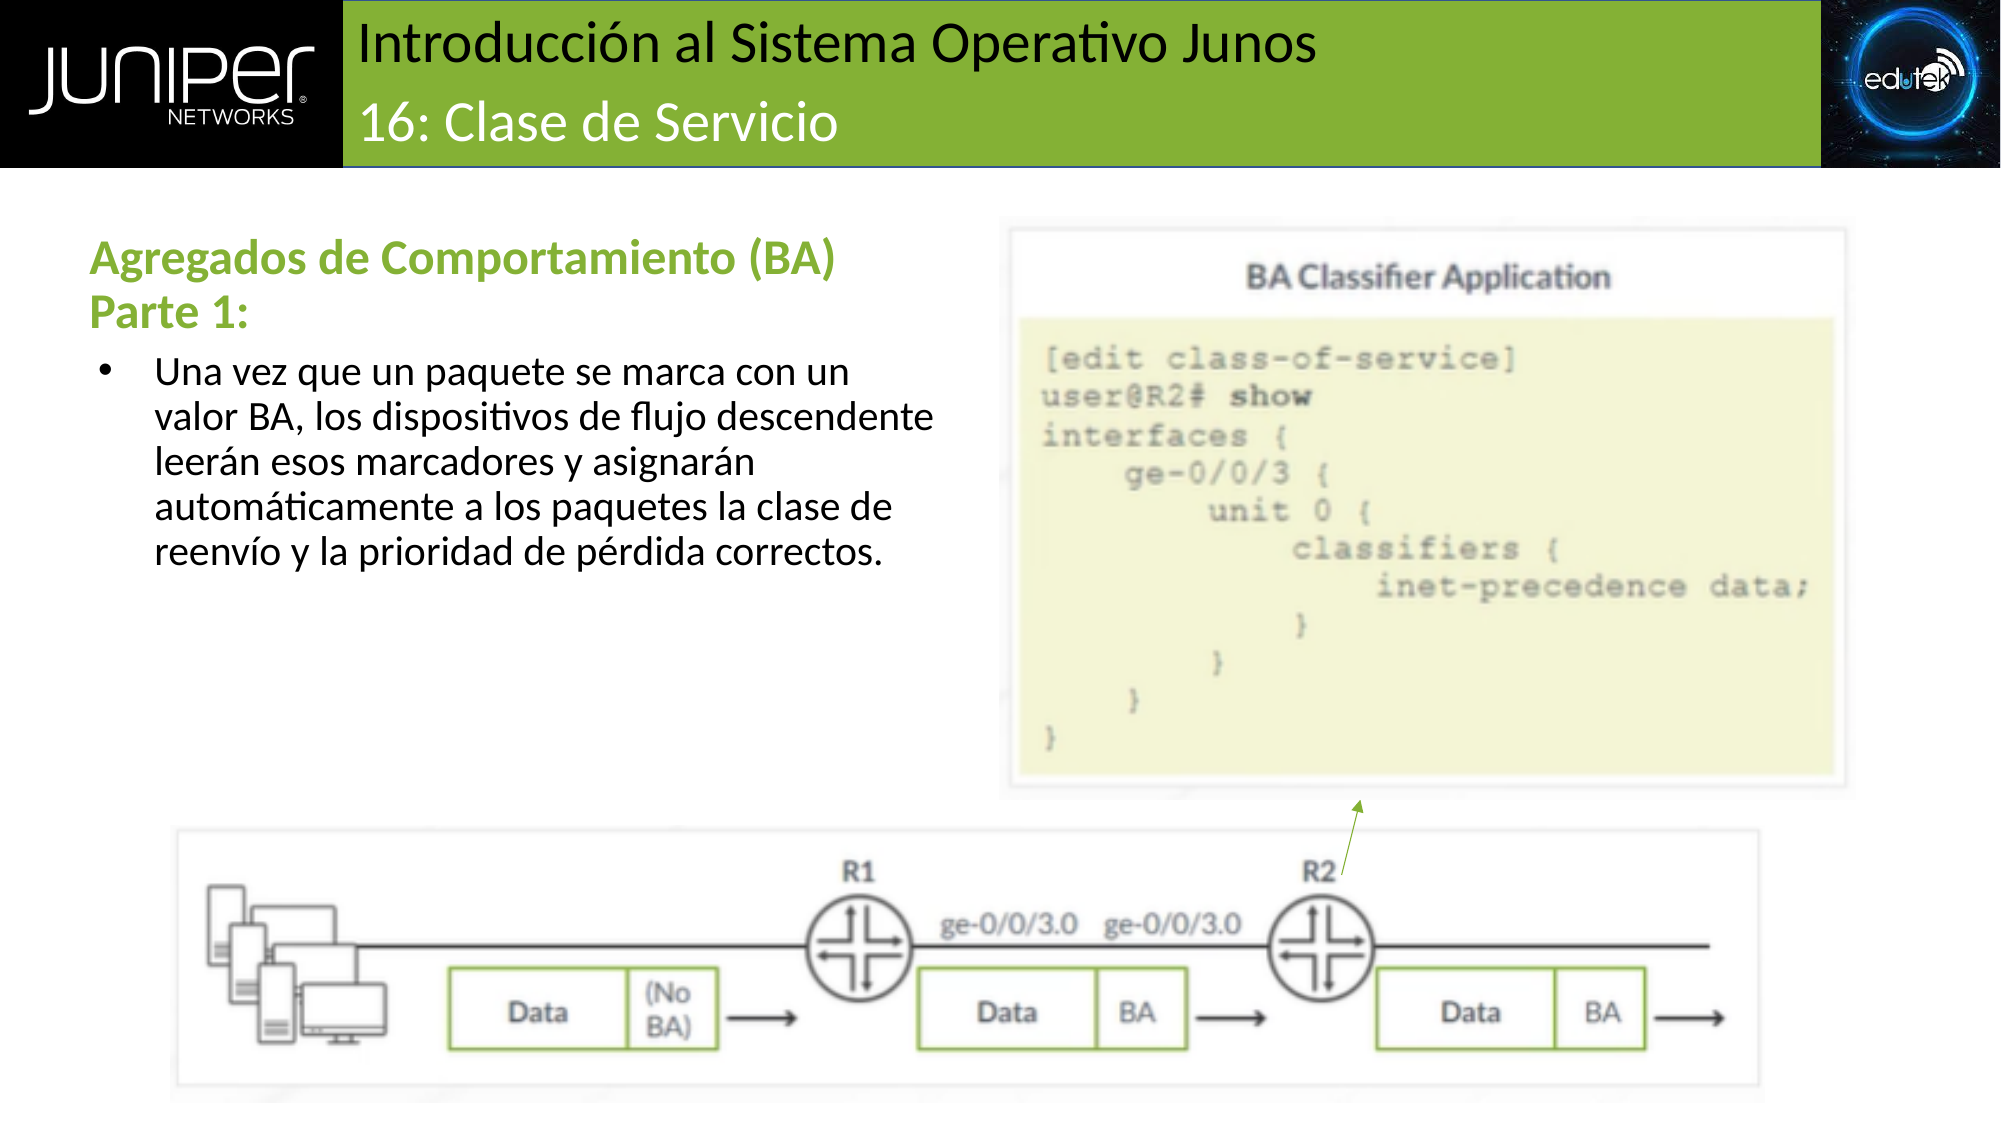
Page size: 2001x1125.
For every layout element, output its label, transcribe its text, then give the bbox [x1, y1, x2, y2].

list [999, 216, 1856, 800]
picture [1821, 0, 2001, 168]
list Agregados de Comportamiento (BA) Parte 1: Una vez que un paquete se marca con un valor BA, los dispositivos de flujo descendente leerán esos marcadores y asignarán automáticamente a los paquetes la clase de reenvío y la prioridad de pérdida correctos. [74, 223, 951, 938]
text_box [1341, 800, 1361, 875]
picture [170, 825, 1765, 1103]
list 16: Clase de Servicio [342, 83, 1606, 168]
picture [0, 0, 343, 168]
title Introducción al Sistema Operativo Junos [342, 3, 2000, 84]
